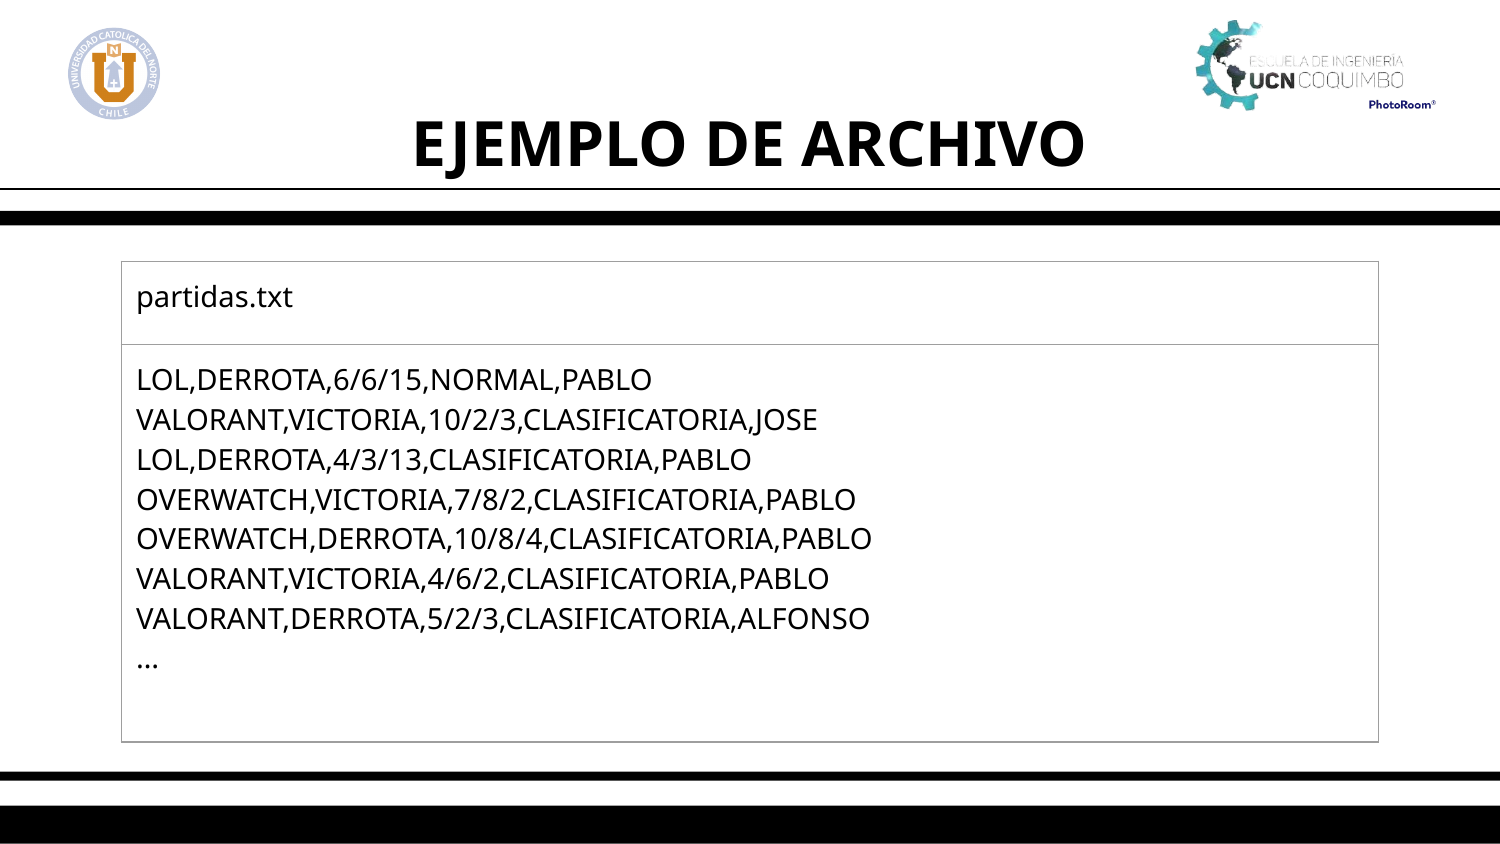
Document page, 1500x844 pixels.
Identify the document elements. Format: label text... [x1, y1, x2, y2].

picture [1175, 20, 1441, 113]
table_cell LOL,DERROTA,6/6/15,NORMAL,PABLO VALORANT,VICTORIA,10/2/3,CLASIFICATORIA,JOSE LOL,DERROTA,4/3/13,CLASIFICATORIA,PABLO OVERWATCH,VICTORIA,7/8/2,CLASIFICATORIA,PABLO OVERWATCH,DERROTA,10/8/4,CLASIFICATORIA,PABLO VALORANT,VICTORIA,4/6/2,CLASIFICATORIA,PABLO VALORANT,DERROTA,5/2/3,CLASIFICATORIA,ALFONSO … [122, 345, 1378, 741]
title EJEMPLO DE ARCHIVO [116, 88, 1383, 188]
table_header partidas.txt [122, 262, 1378, 344]
text_box [0, 210, 1500, 226]
picture [63, 8, 164, 139]
